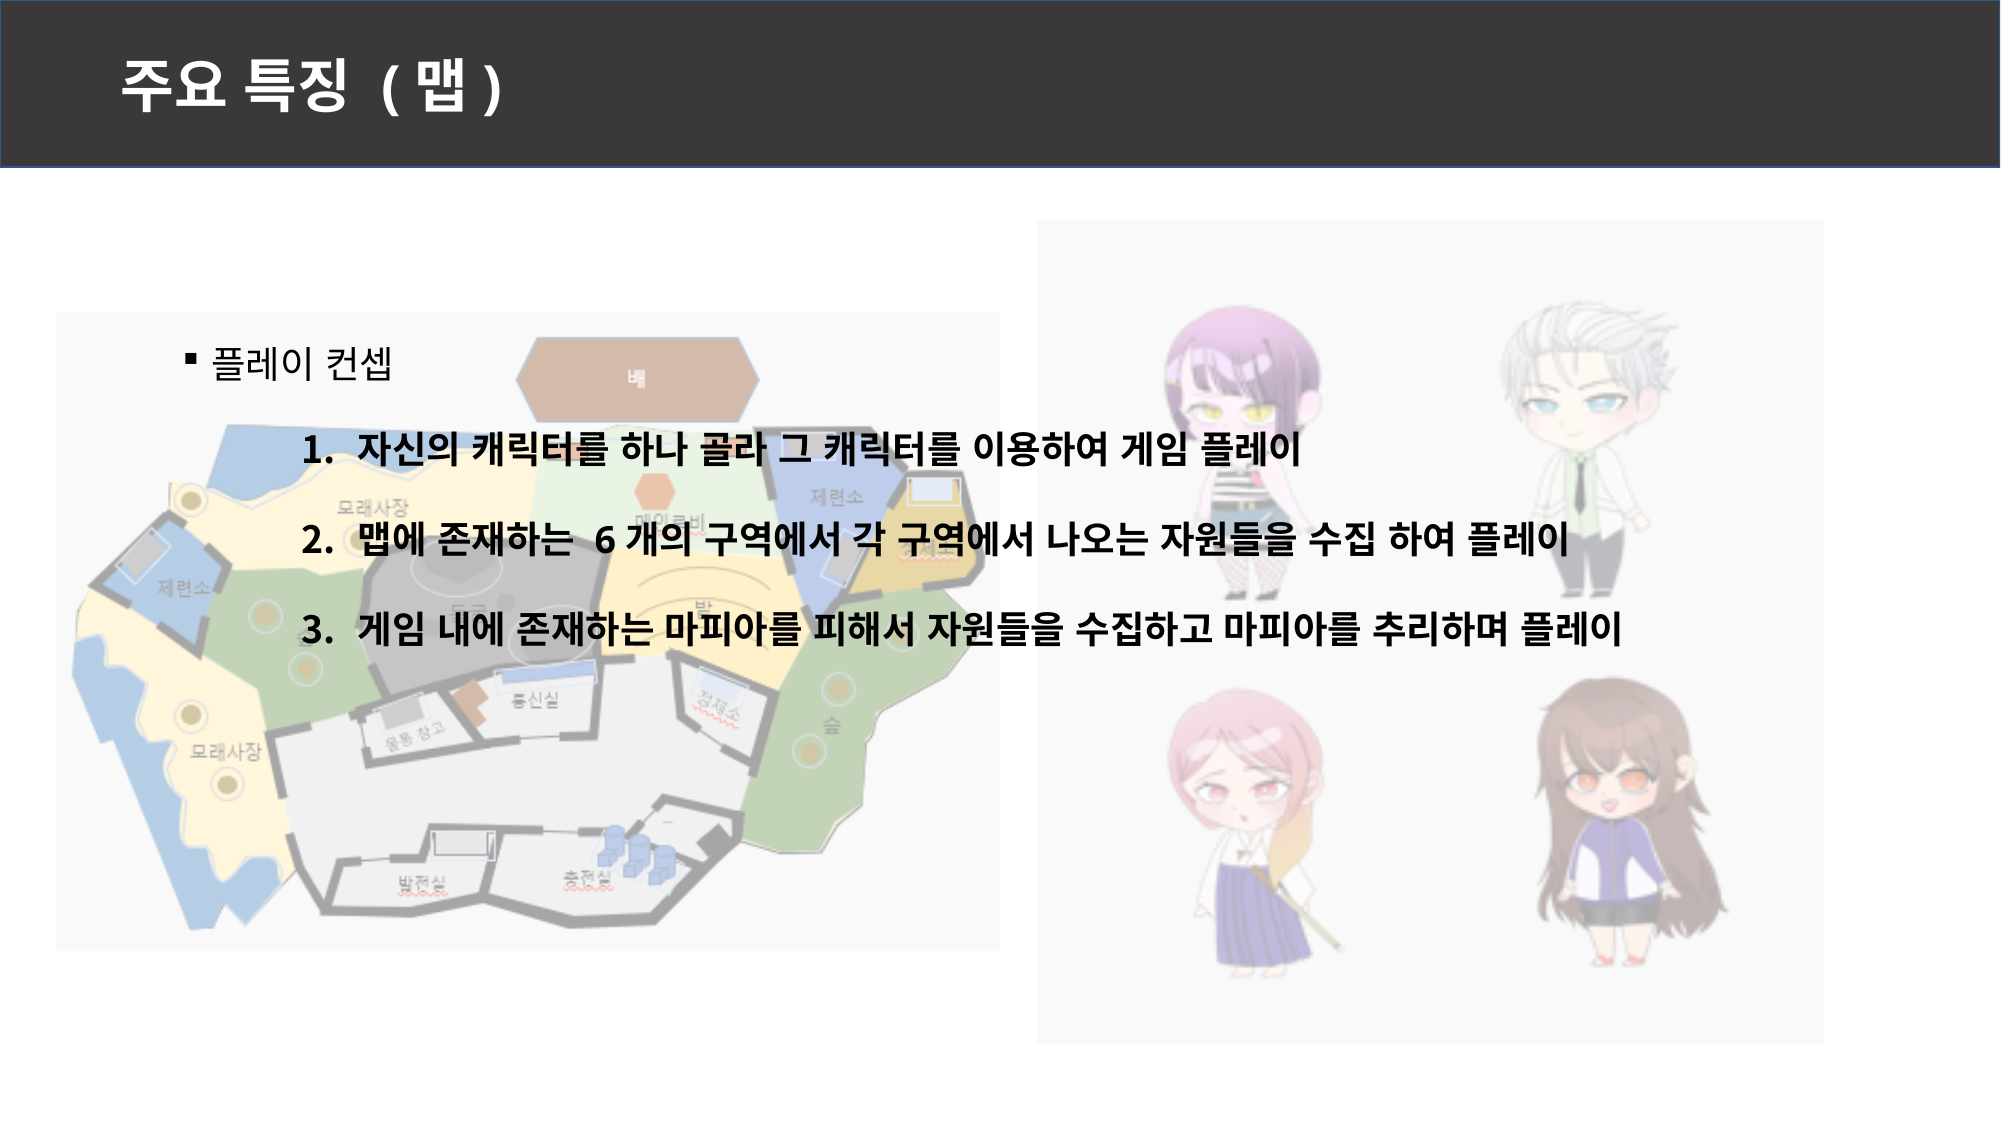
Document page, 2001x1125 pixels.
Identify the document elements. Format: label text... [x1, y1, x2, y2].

text_box 주요 특징 (맵) [106, 41, 800, 127]
picture [1036, 219, 1824, 1044]
picture [56, 312, 1000, 951]
text_box 자신의 캐릭터를 하나 골라 그 캐릭터를 이용하여 게임 플레이 맵에 존재하는 6개의 구역에서 각 구역에서 나오는 자원들을 수집 하여 플레이 게임 내에 존재하는 마피아를 피해서 자원들을 수집하고 마피아를 추리하며 플레이 [1000, 418, 1036, 704]
